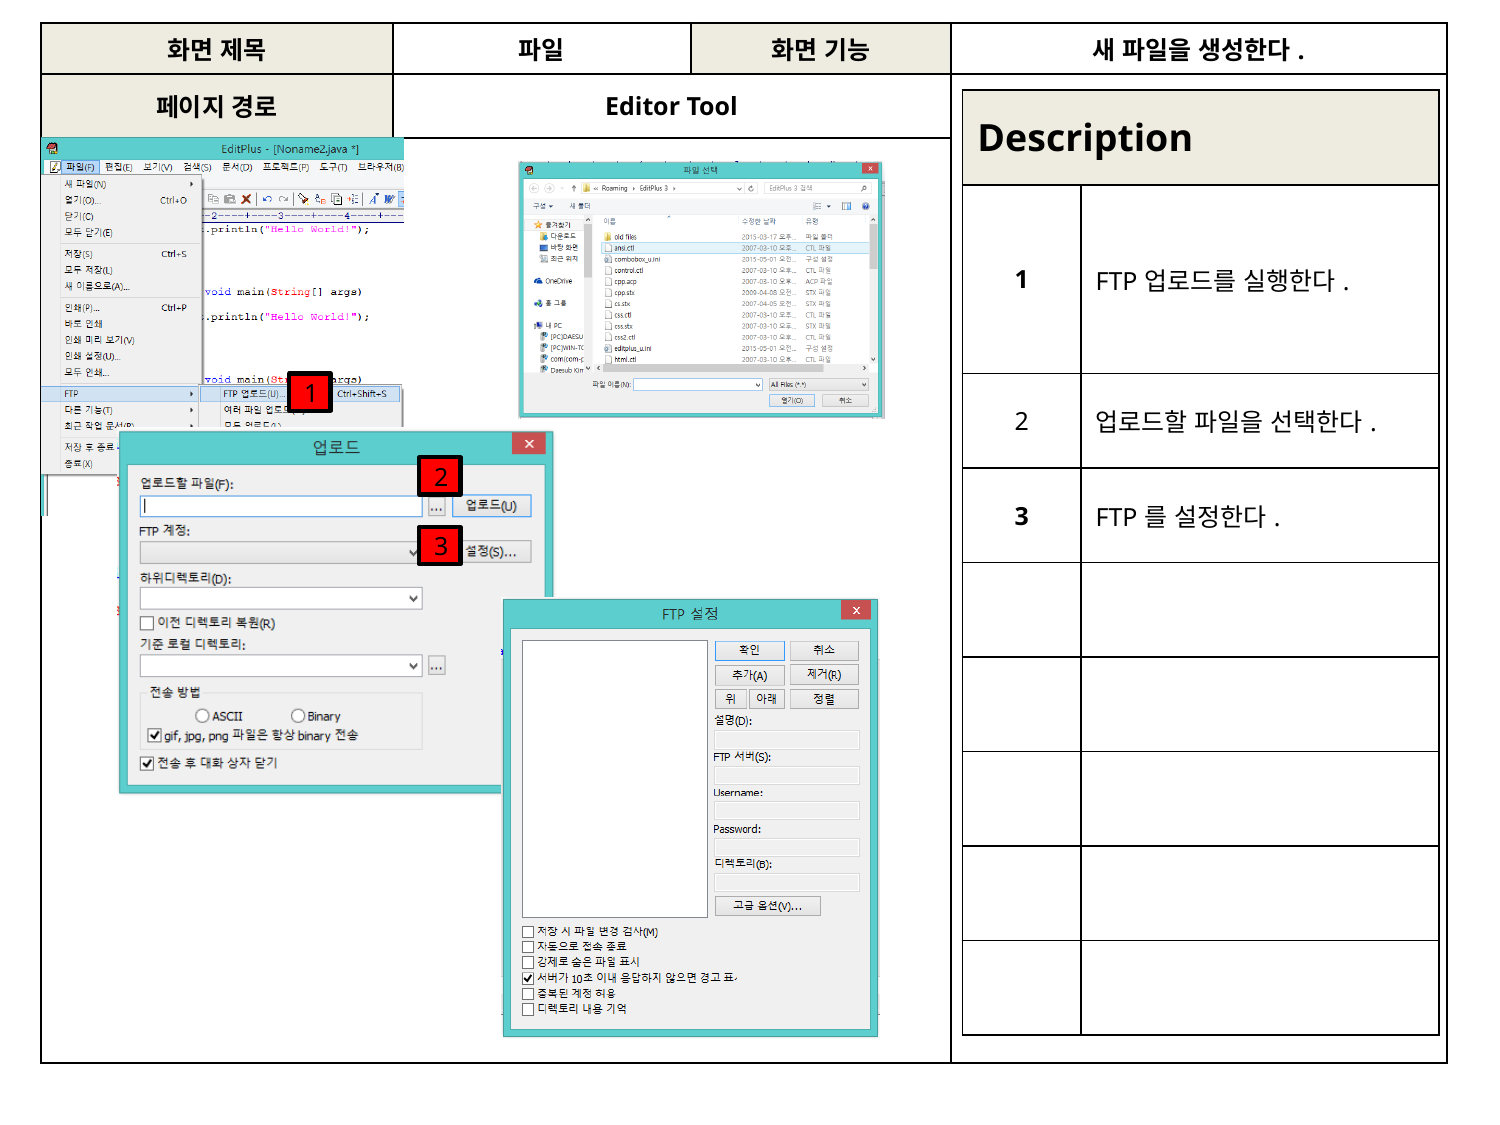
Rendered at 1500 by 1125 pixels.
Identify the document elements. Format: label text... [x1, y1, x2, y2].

table_cell [1082, 941, 1438, 1034]
table_cell [1082, 563, 1438, 656]
table_cell FTP를 설정한다. [1082, 469, 1438, 562]
table_cell [963, 941, 1080, 1034]
table_header Description [963, 91, 1438, 184]
table_cell Editor Tool [394, 75, 950, 137]
table_cell [1082, 658, 1438, 751]
table_header 파일 [394, 24, 690, 73]
table_cell 업로드할 파일을 선택한다. [1082, 374, 1438, 467]
table_cell FTP업로드를 실행한다. [1082, 186, 1438, 373]
table_cell [963, 752, 1080, 845]
table_cell [963, 563, 1080, 656]
picture [41, 136, 881, 1040]
table_cell 2 [963, 374, 1080, 467]
table_cell [963, 847, 1080, 940]
table_cell 파일을 메일로 전송한다. [515, 163, 886, 426]
table_cell 3 [963, 469, 1080, 562]
table_cell 1 [963, 186, 1080, 373]
table_cell [952, 75, 1446, 1062]
table_cell 페이지 경로 [42, 75, 392, 135]
table_header 화면 제목 [42, 24, 392, 73]
table_header 새 파일을 생성한다. [952, 24, 1446, 73]
table_cell [1082, 847, 1438, 940]
picture [518, 161, 885, 419]
table_cell [1082, 752, 1438, 845]
table_cell [42, 139, 950, 1062]
table_header 화면 기능 [692, 24, 950, 73]
table_cell [963, 658, 1080, 751]
